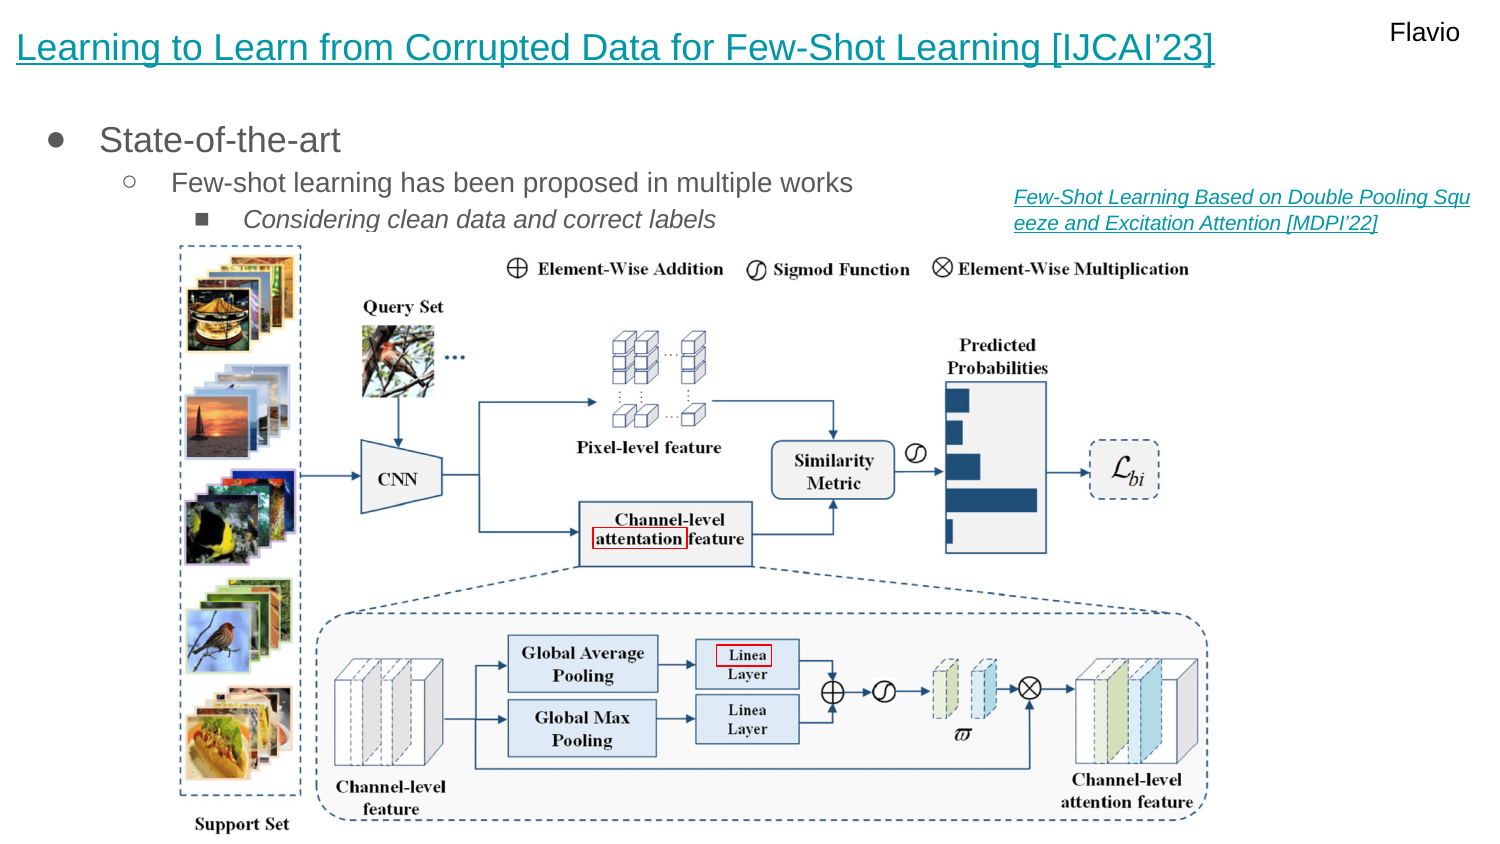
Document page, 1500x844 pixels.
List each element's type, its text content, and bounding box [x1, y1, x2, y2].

picture [170, 232, 1217, 844]
text_box Few-Shot Learning Based on Double Pooling Squeeze and Excitation Attention [MDPI’22] [998, 162, 1491, 224]
list State-of-the-art Few-shot learning has been proposed in multiple works Considering clean data and correct labels [12, 94, 1484, 250]
title Flavio [1350, 0, 1500, 62]
title Learning to Learn from Corrupted Data for Few-Shot Learning [IJCAI’23] [1, 7, 1399, 102]
